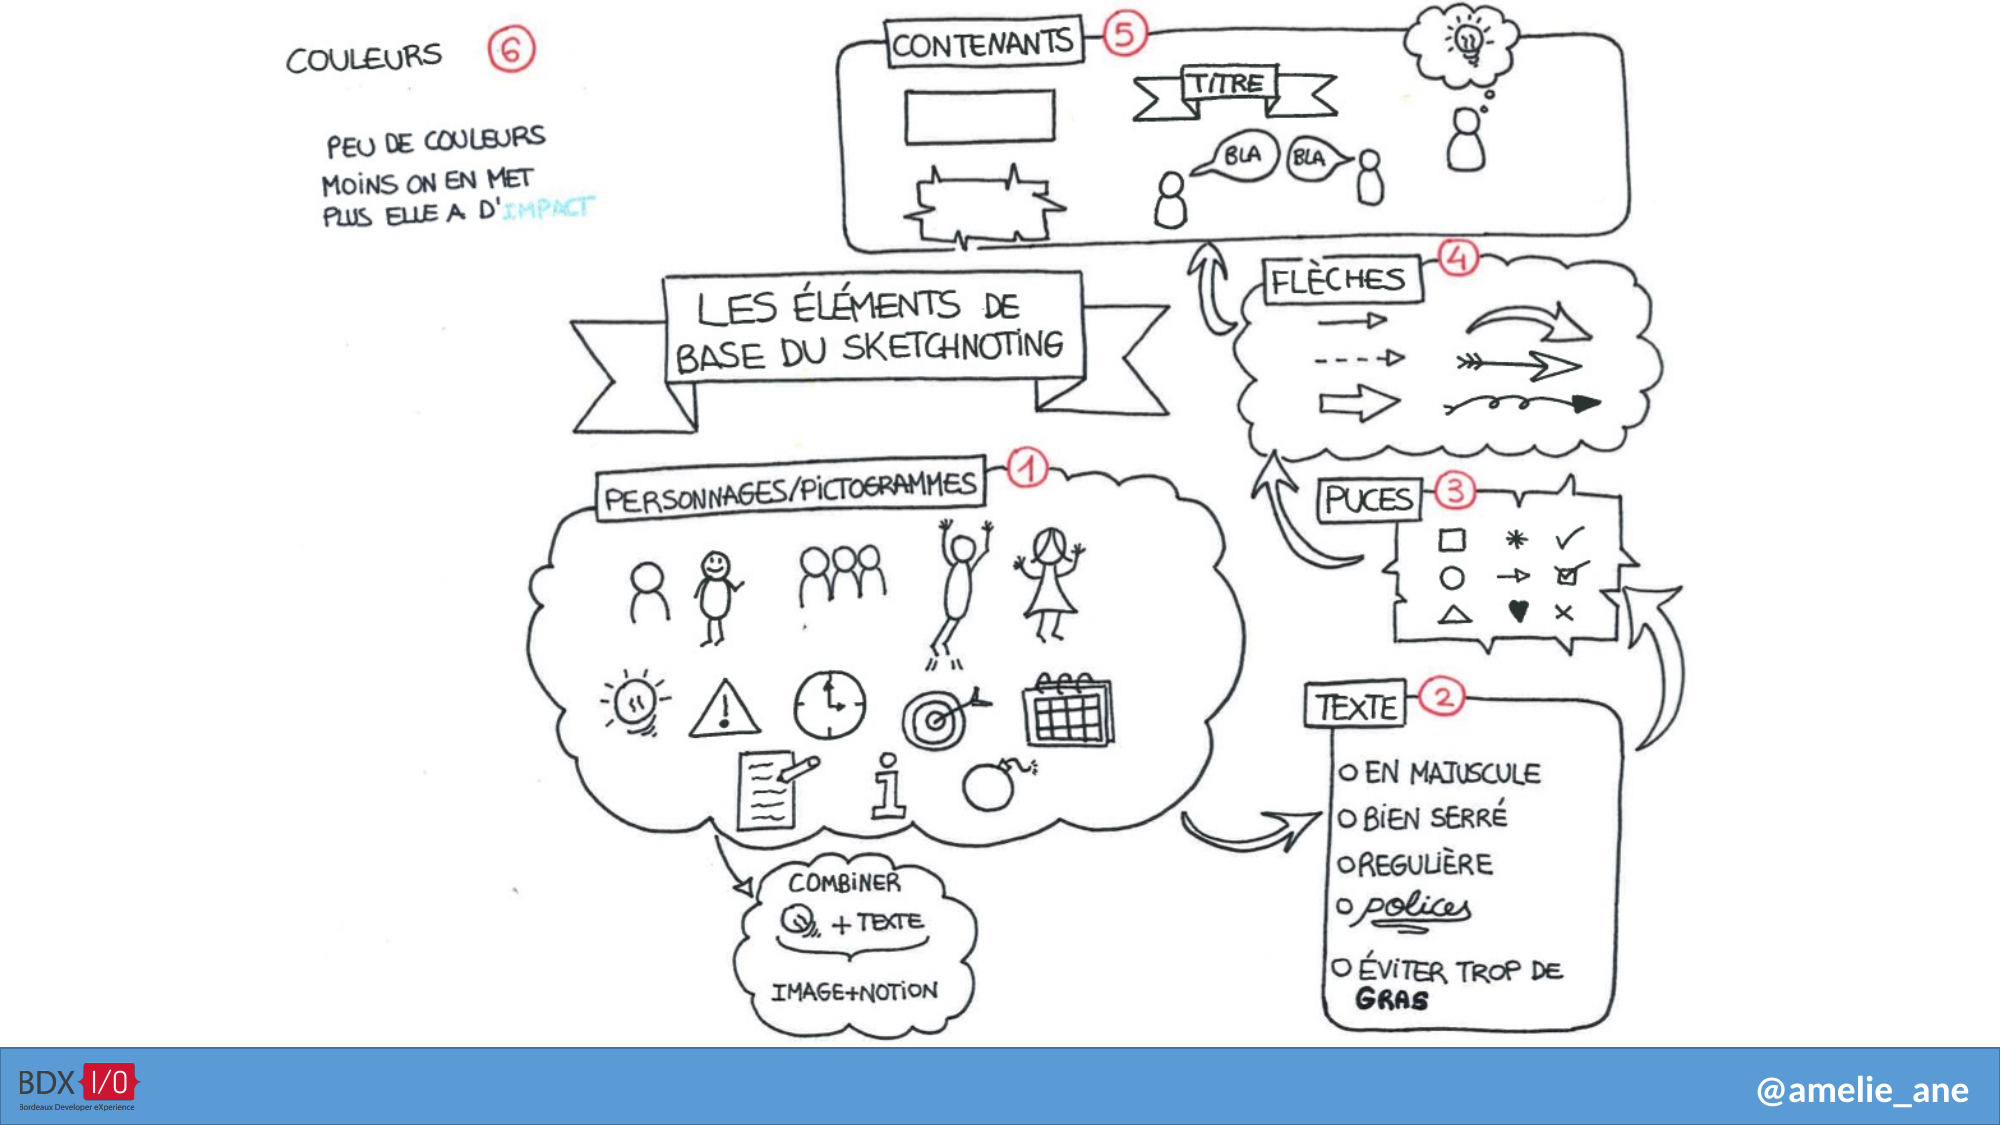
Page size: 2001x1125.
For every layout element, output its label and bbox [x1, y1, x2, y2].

text_box [0, 1048, 2000, 1125]
picture [243, 0, 1727, 1048]
